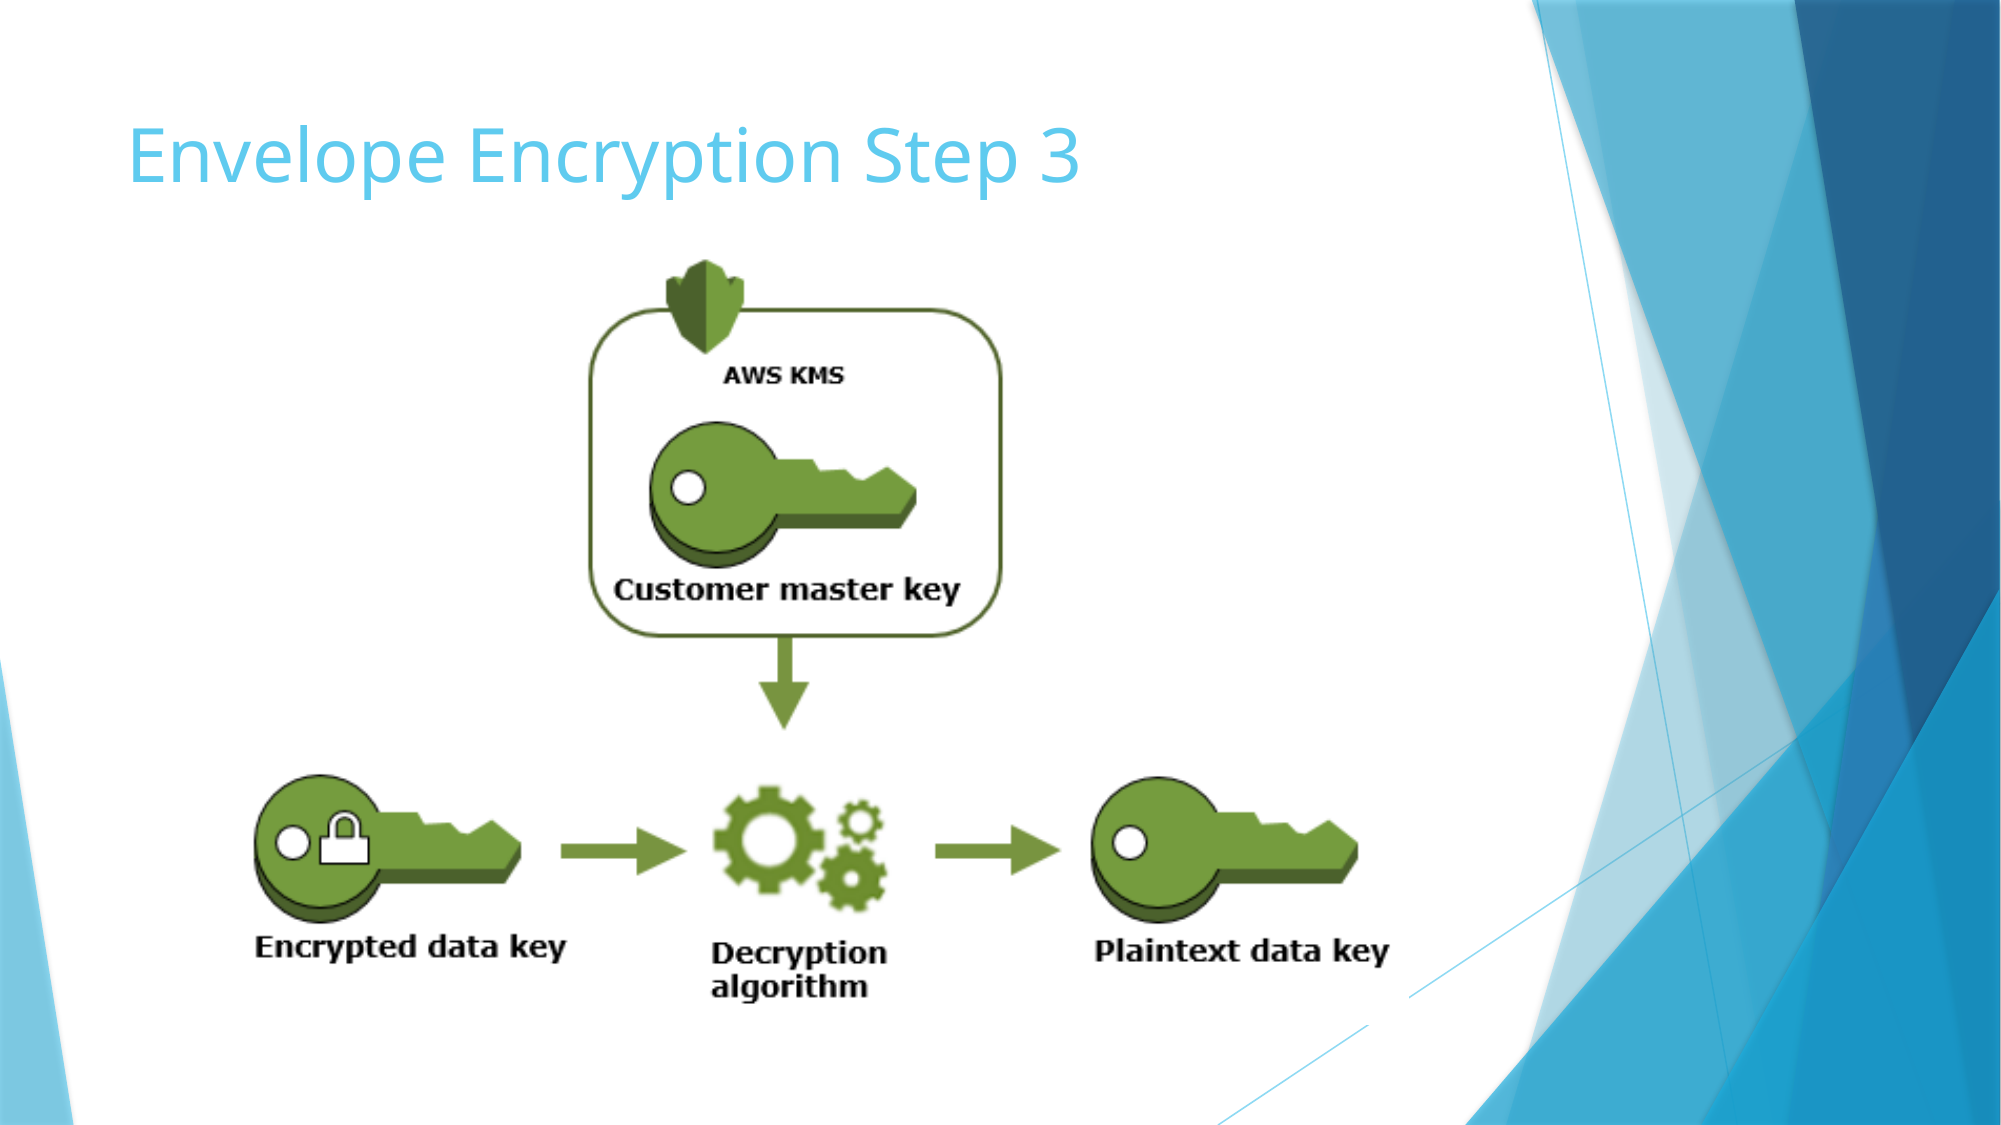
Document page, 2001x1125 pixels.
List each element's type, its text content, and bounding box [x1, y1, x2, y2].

title Envelope Encryption Step 3 [111, 99, 1522, 317]
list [223, 255, 1410, 1026]
